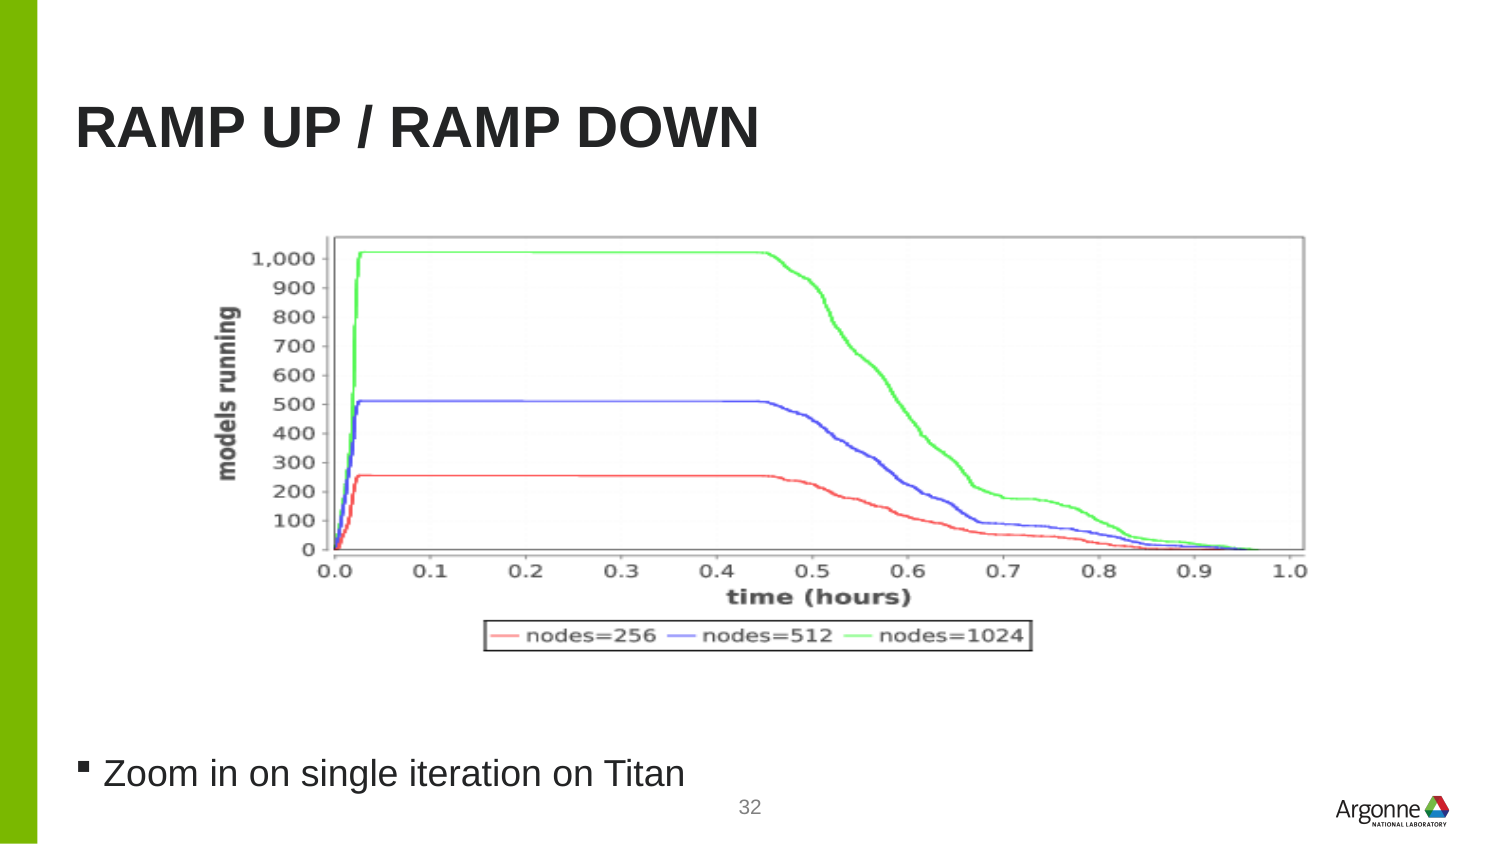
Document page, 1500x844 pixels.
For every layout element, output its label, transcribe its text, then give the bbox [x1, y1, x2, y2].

picture [189, 226, 1327, 654]
picture [1330, 787, 1458, 834]
title Ramp up / ramp down [75, 58, 1449, 161]
slide_number 32 [712, 796, 788, 819]
list Zoom in on single iteration on Titan [75, 231, 1449, 776]
